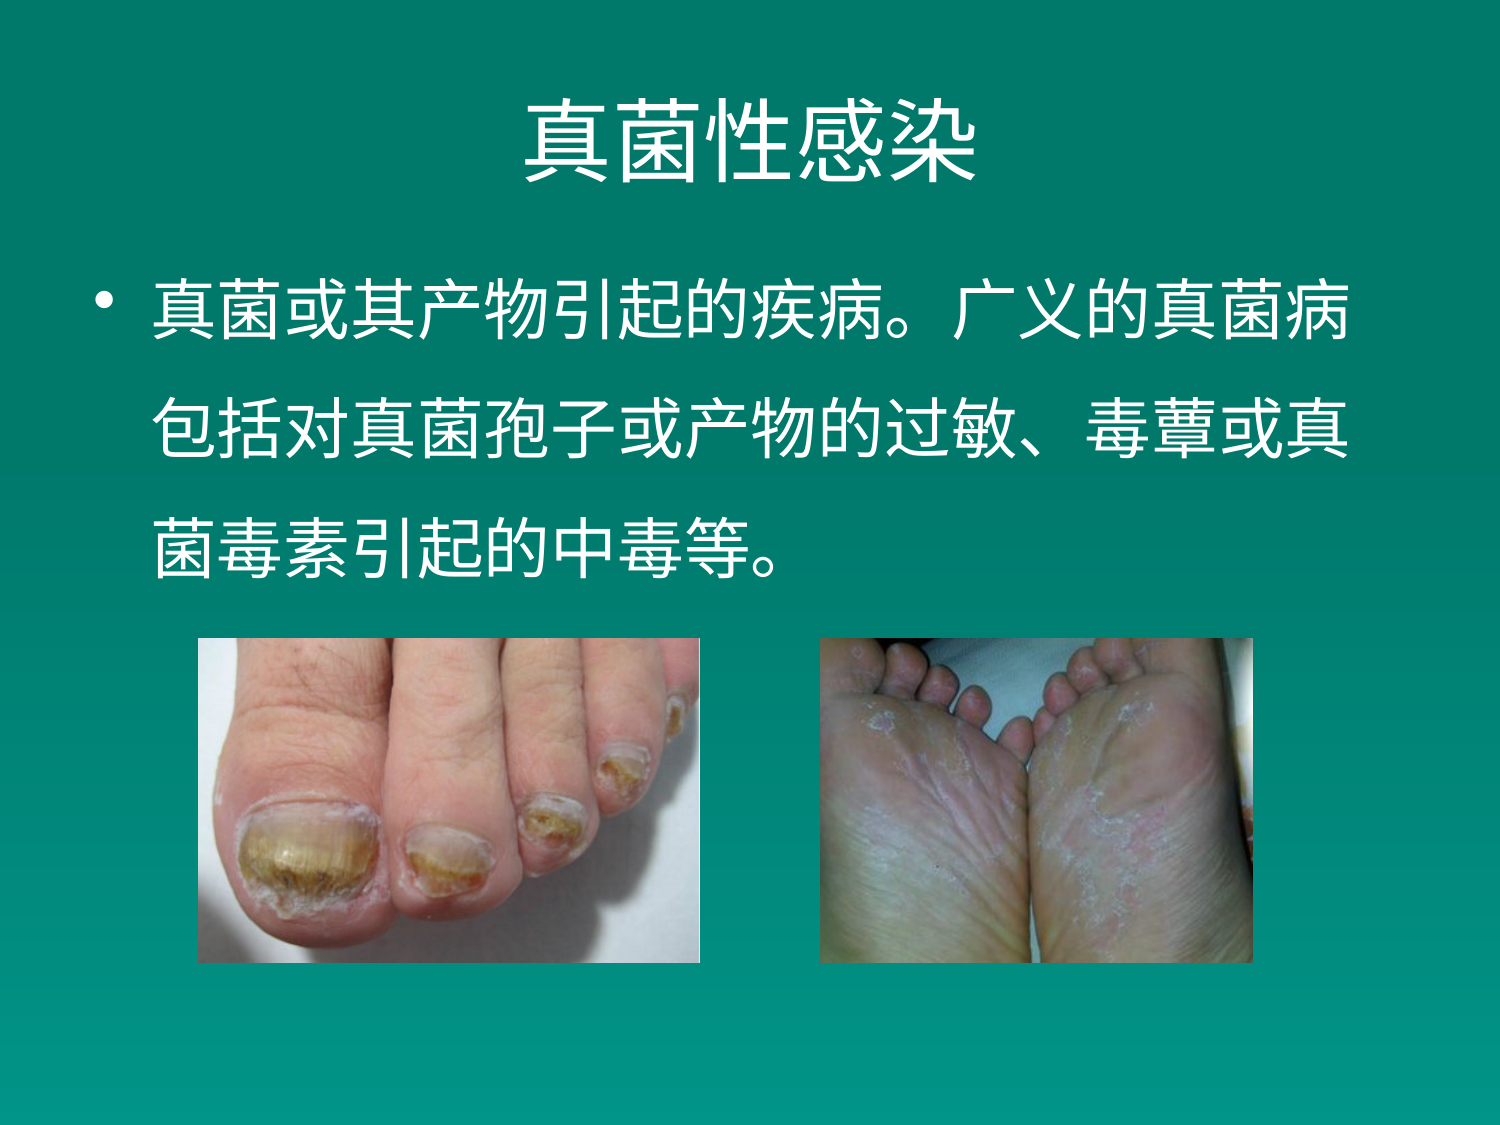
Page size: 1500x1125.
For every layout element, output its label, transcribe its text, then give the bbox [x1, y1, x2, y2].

picture [820, 638, 1253, 963]
picture [198, 638, 700, 963]
title 真菌性感染 [75, 45, 1425, 233]
list 真菌或其产物引起的疾病。广义的真菌病包括对真菌孢子或产物的过敏、毒蕈或真菌毒素引起的中毒等。 [78, 219, 1429, 963]
